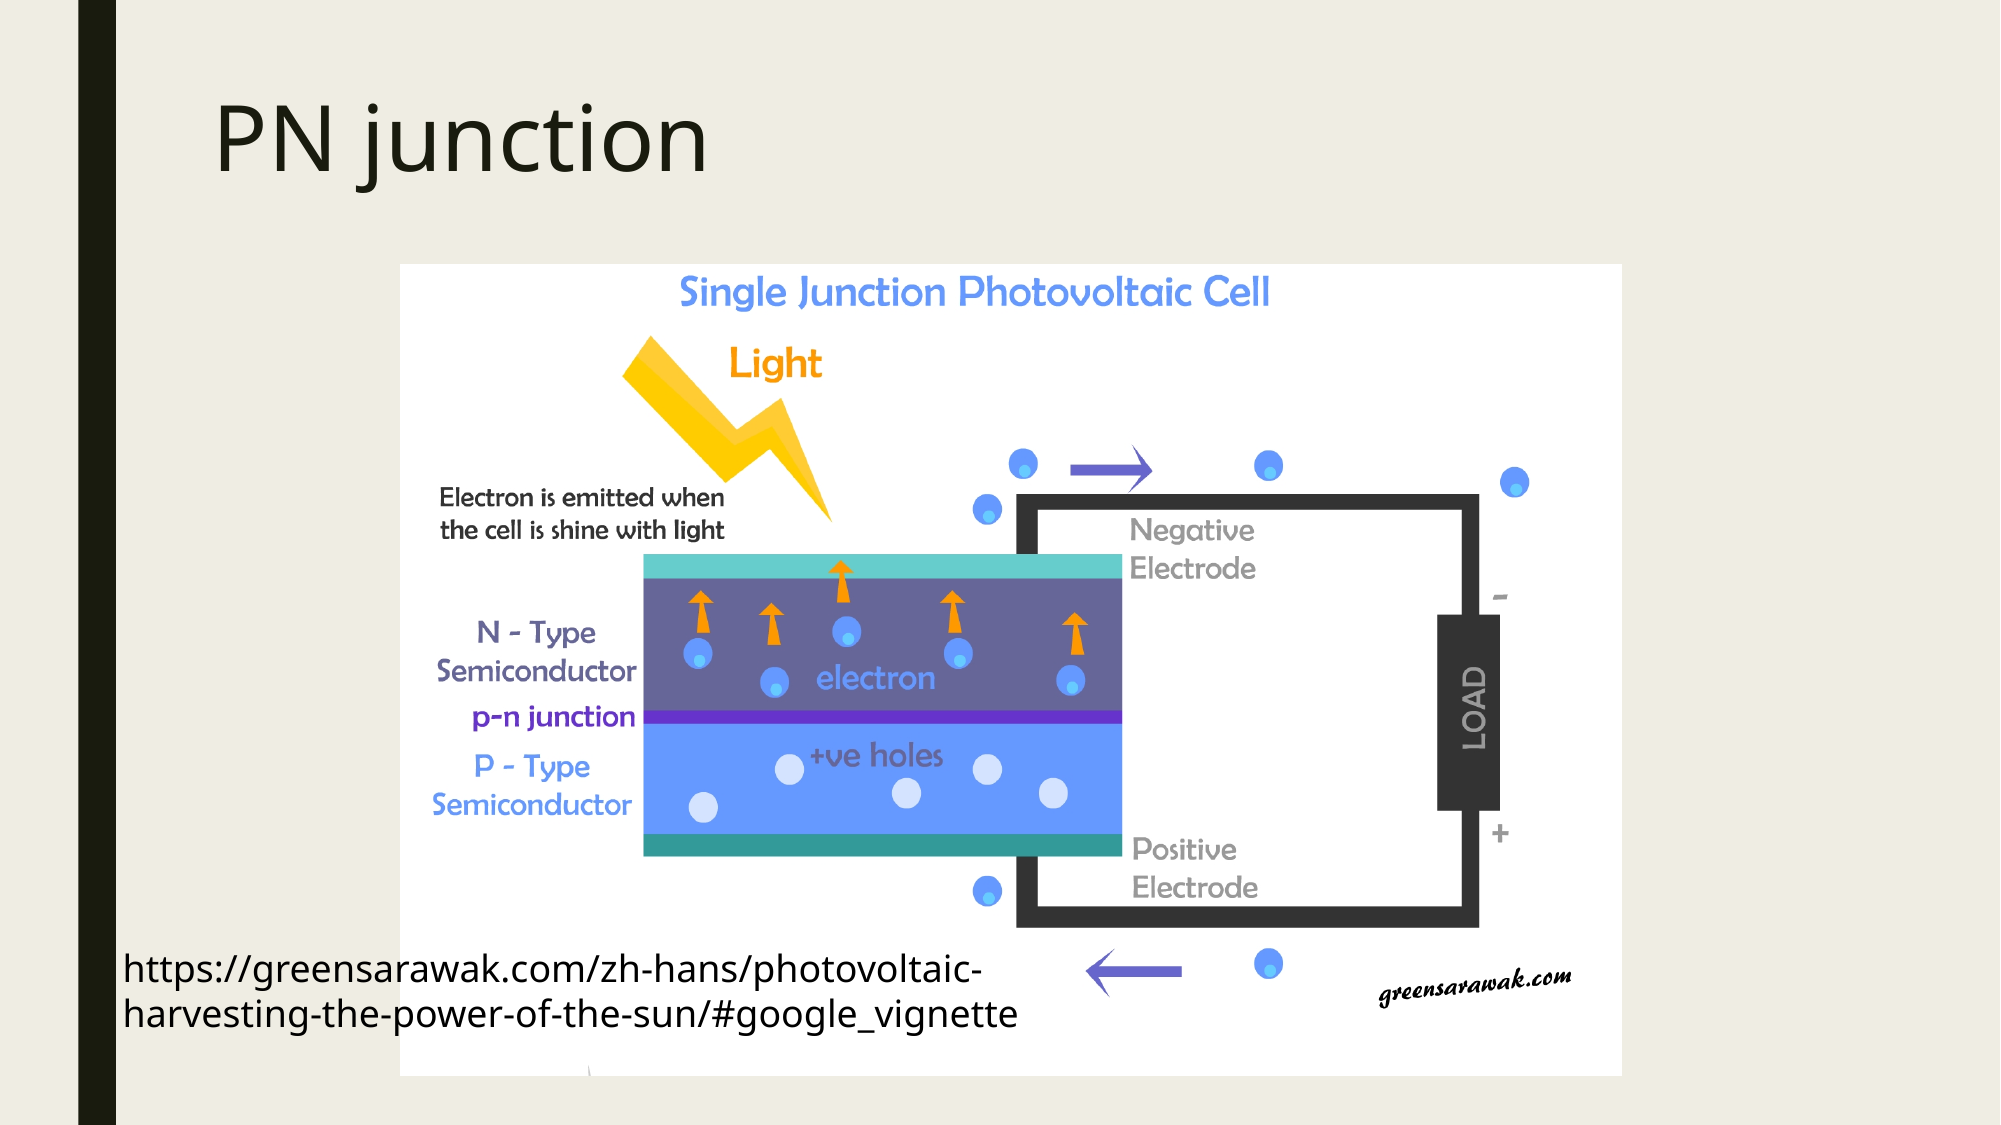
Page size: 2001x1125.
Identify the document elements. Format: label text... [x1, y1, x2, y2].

text_box https://greensarawak.com/zh-hans/photovoltaic-harvesting-the-power-of-the-sun/#google_vignette [107, 937, 400, 1042]
title PN junction [197, 85, 1773, 329]
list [400, 264, 1622, 1076]
